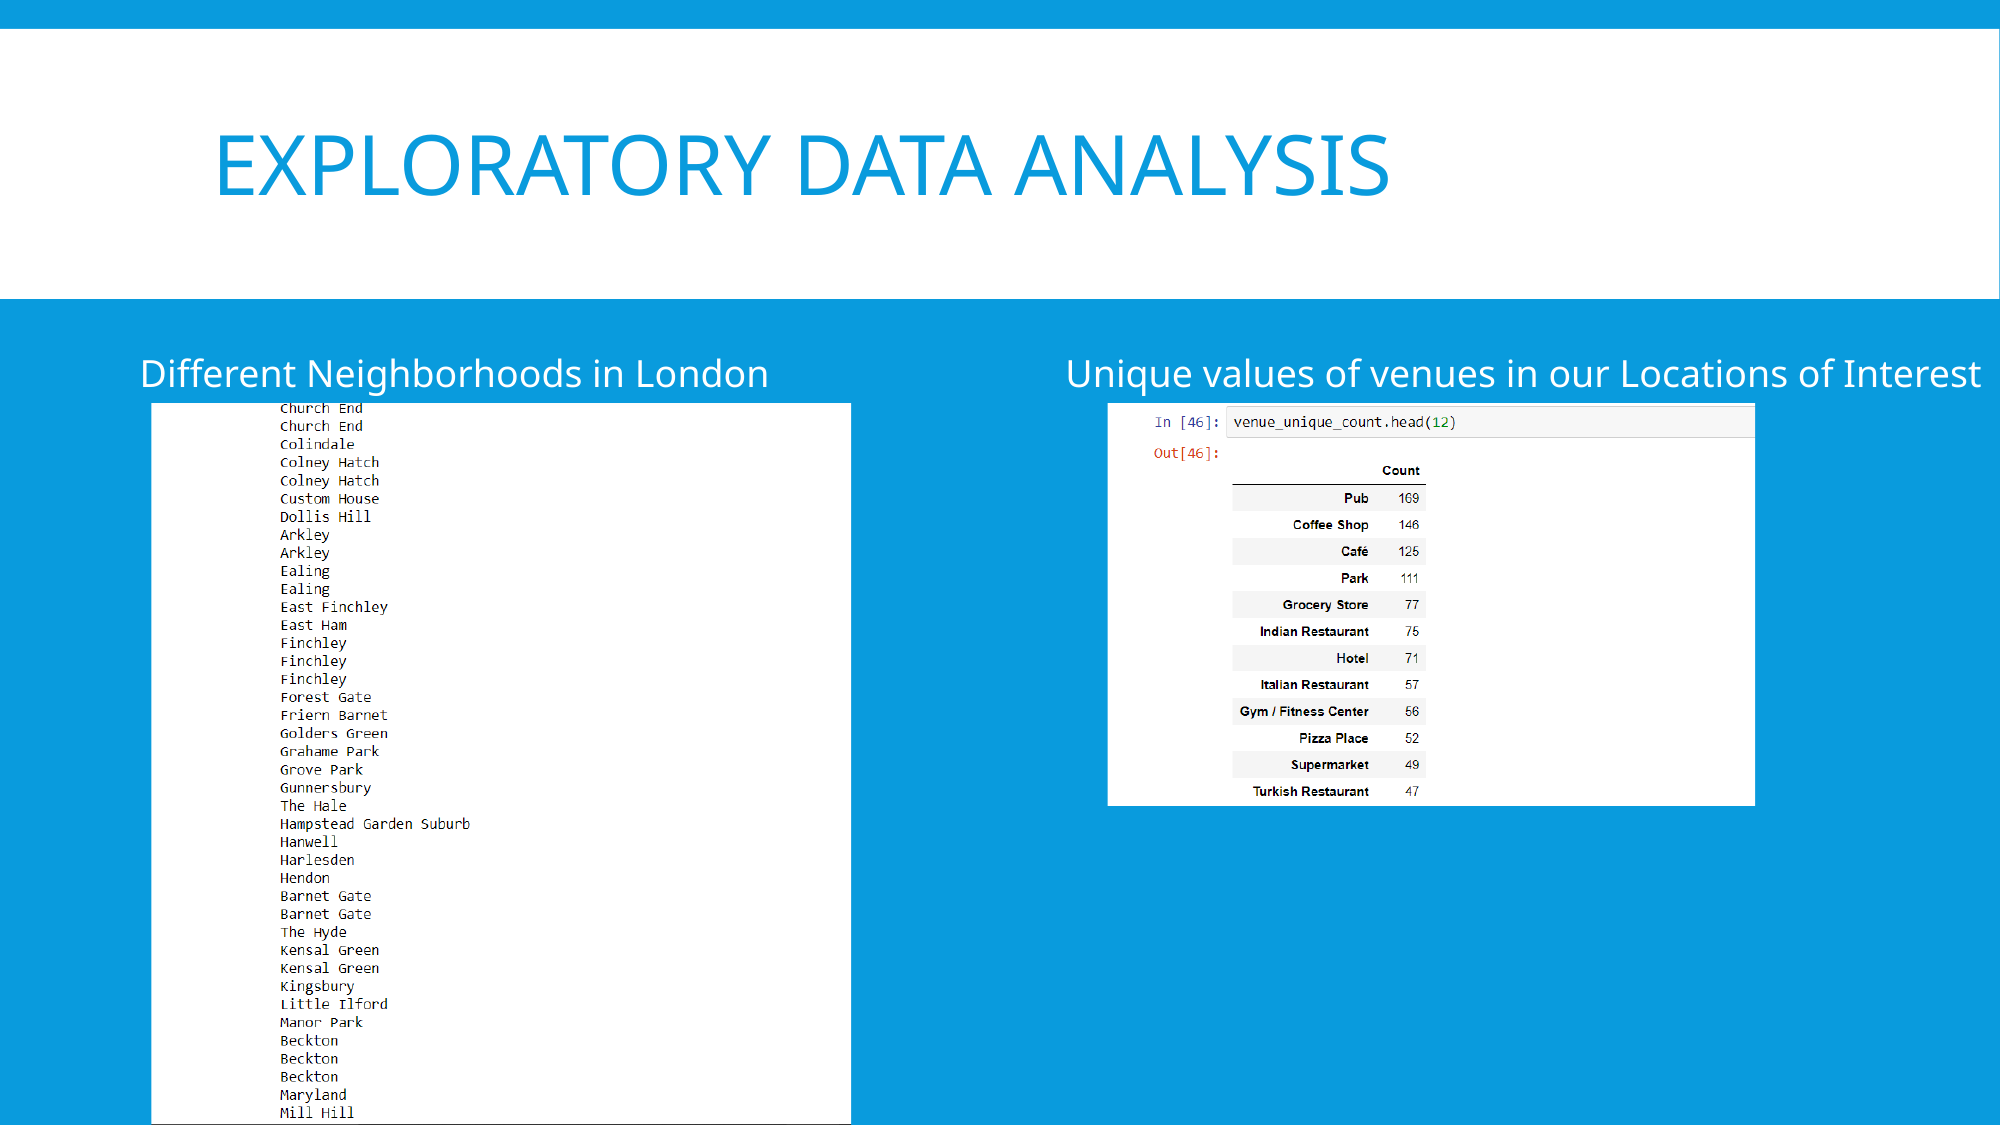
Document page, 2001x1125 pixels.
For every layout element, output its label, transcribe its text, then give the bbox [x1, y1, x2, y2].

text_box Different Neighborhoods in London [124, 342, 786, 403]
picture [1108, 404, 1755, 805]
title Exploratory Data Analysis [197, 46, 1803, 295]
list [197, 329, 1803, 1020]
text_box Unique values of venues in our Locations of Interest [1050, 342, 1998, 403]
picture [152, 404, 851, 1125]
